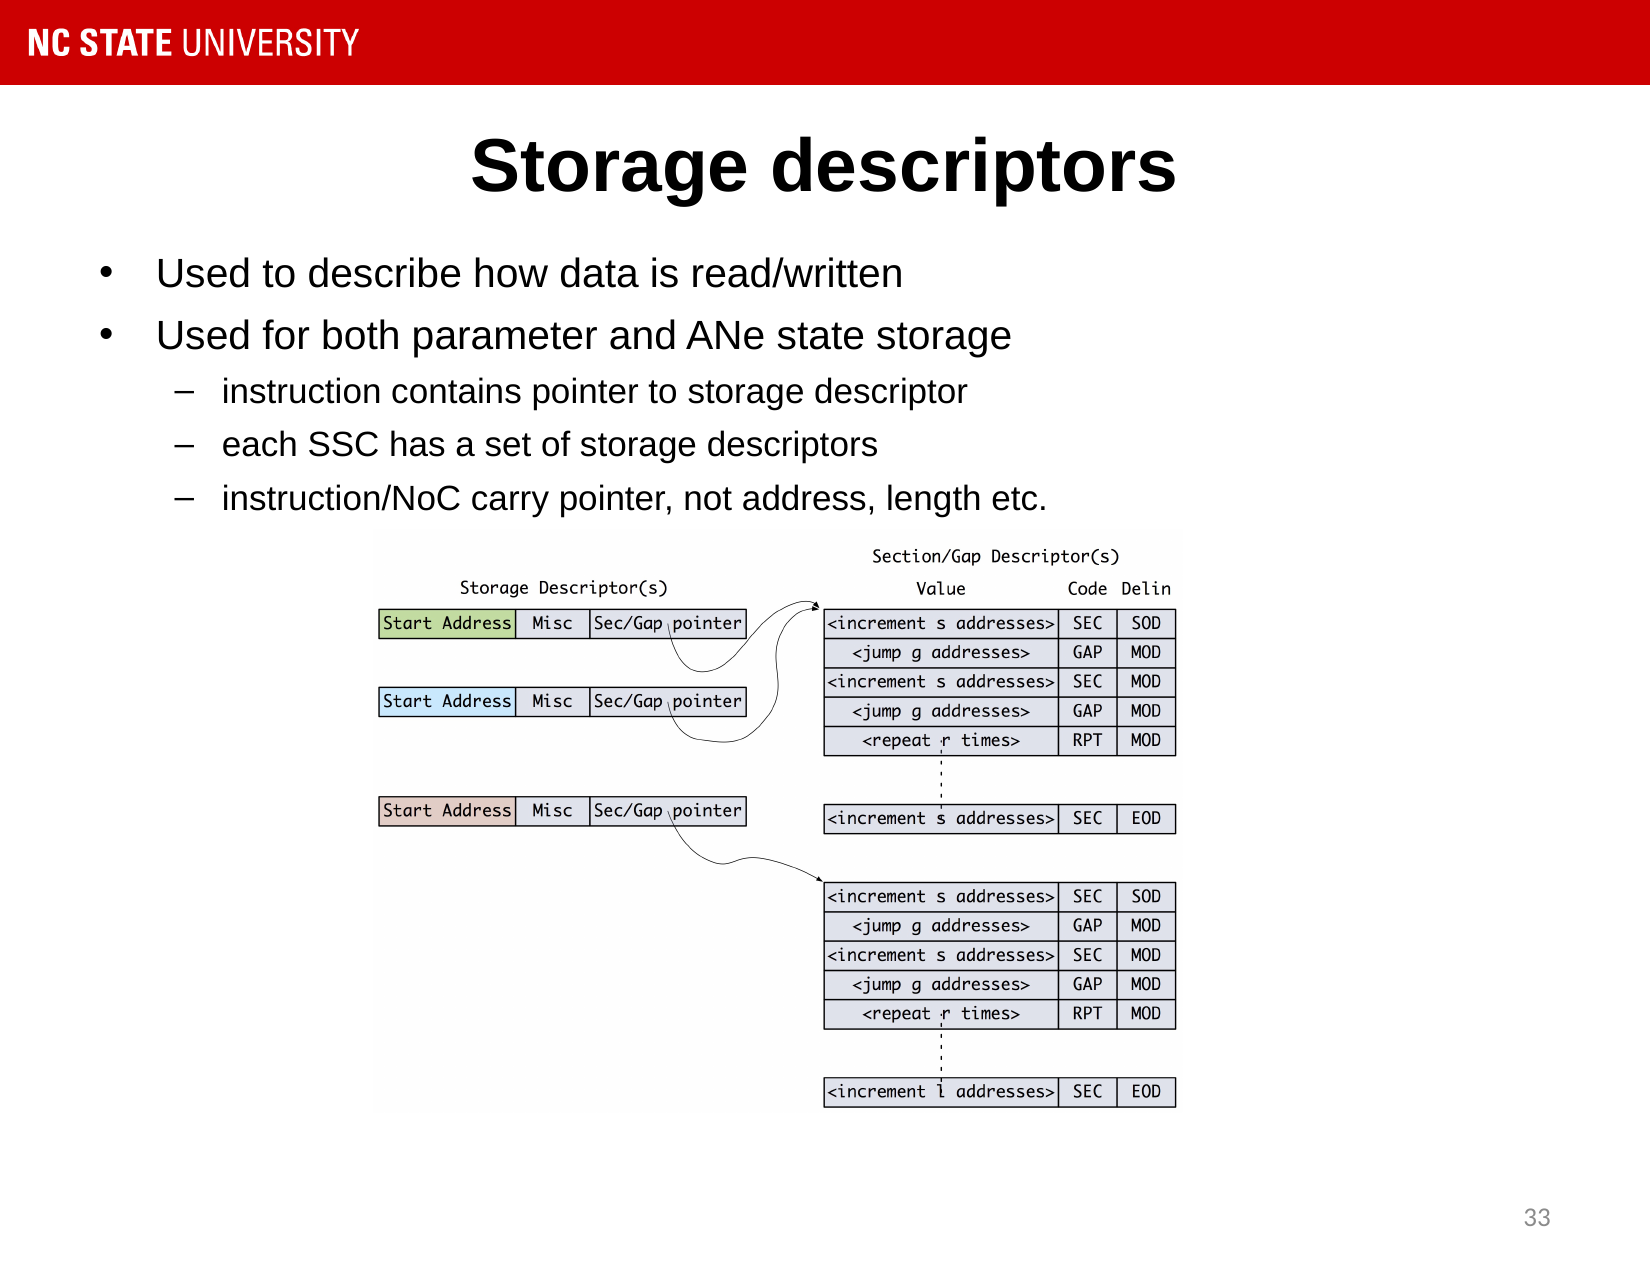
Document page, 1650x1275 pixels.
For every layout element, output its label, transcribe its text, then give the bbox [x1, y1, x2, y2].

title Storage descriptors [82, 84, 1568, 238]
slide_number 33 [1182, 1181, 1568, 1250]
list Used to describe how data is read/written Used for both parameter and ANe state storage instruction contains pointer to storage descriptor each SSC has a set of storage descriptors instruction/NoC carry pointer, not address, length etc. [82, 238, 1568, 530]
picture [0, 0, 1650, 85]
picture [373, 529, 1183, 1113]
